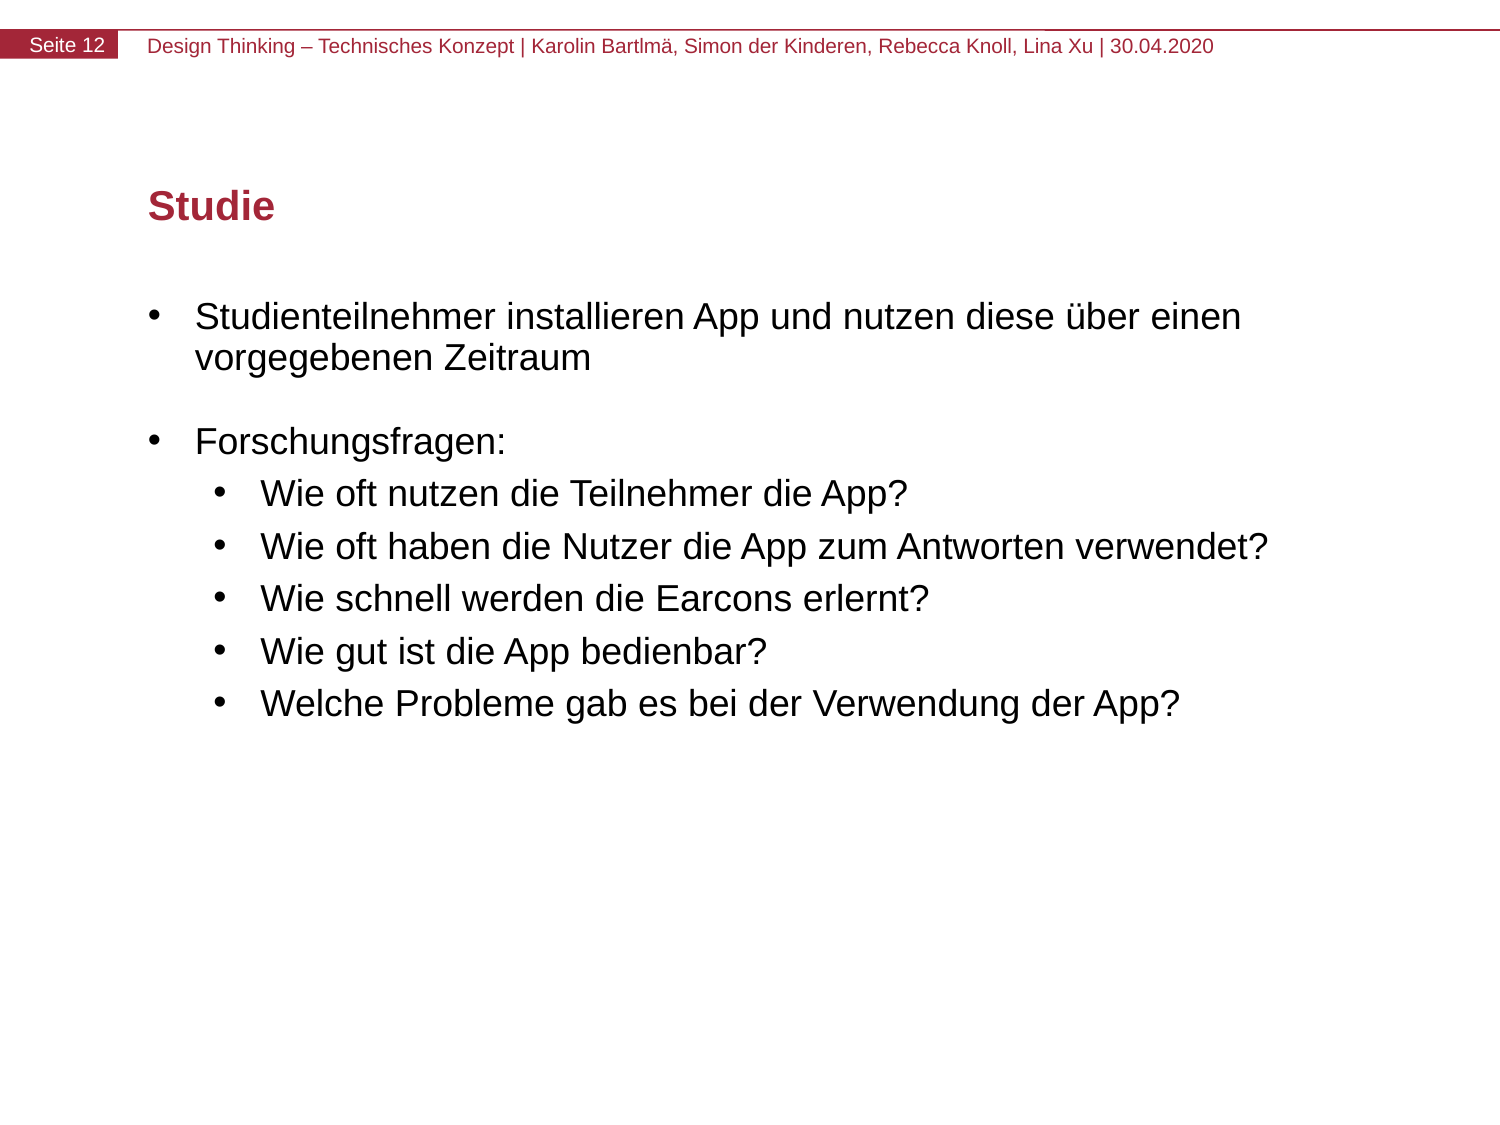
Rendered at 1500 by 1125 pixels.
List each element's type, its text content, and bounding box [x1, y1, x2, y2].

title Studie [132, 149, 1413, 258]
list Studienteilnehmer installieren App und nutzen diese über einen vorgegebenen Zeitraum Forschungsfragen: Wie oft nutzen die Teilnehmer die App? Wie oft haben die Nutzer die App zum Antworten verwendet? Wie schnell werden die Earcons erlernt? Wie gut ist die App bedienbar? Welche Probleme gab es bei der Verwendung der App? [132, 287, 1371, 1035]
